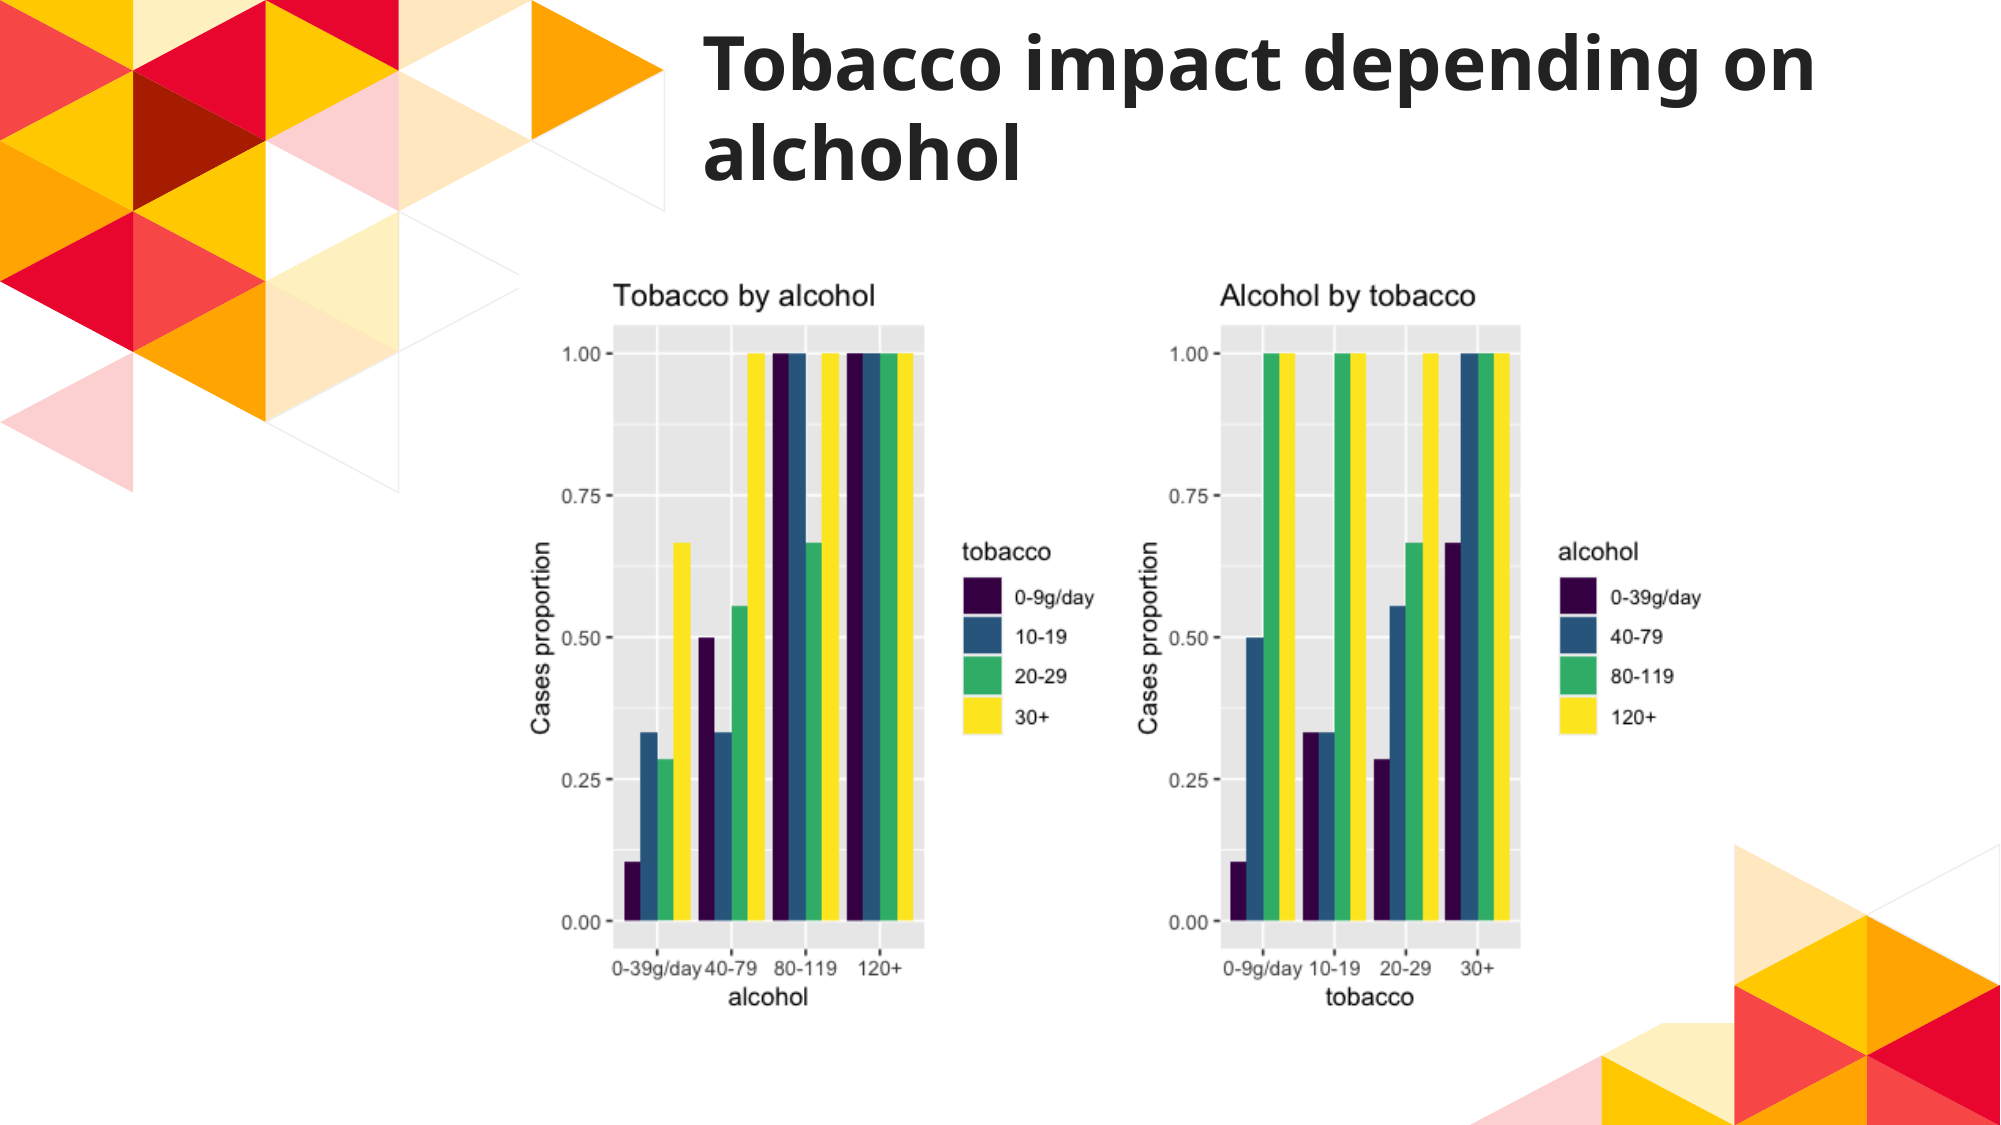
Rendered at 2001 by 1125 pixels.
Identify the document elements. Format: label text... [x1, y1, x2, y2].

picture [519, 273, 1734, 1023]
title Tobacco impact depending on alchohol [687, 64, 2000, 211]
